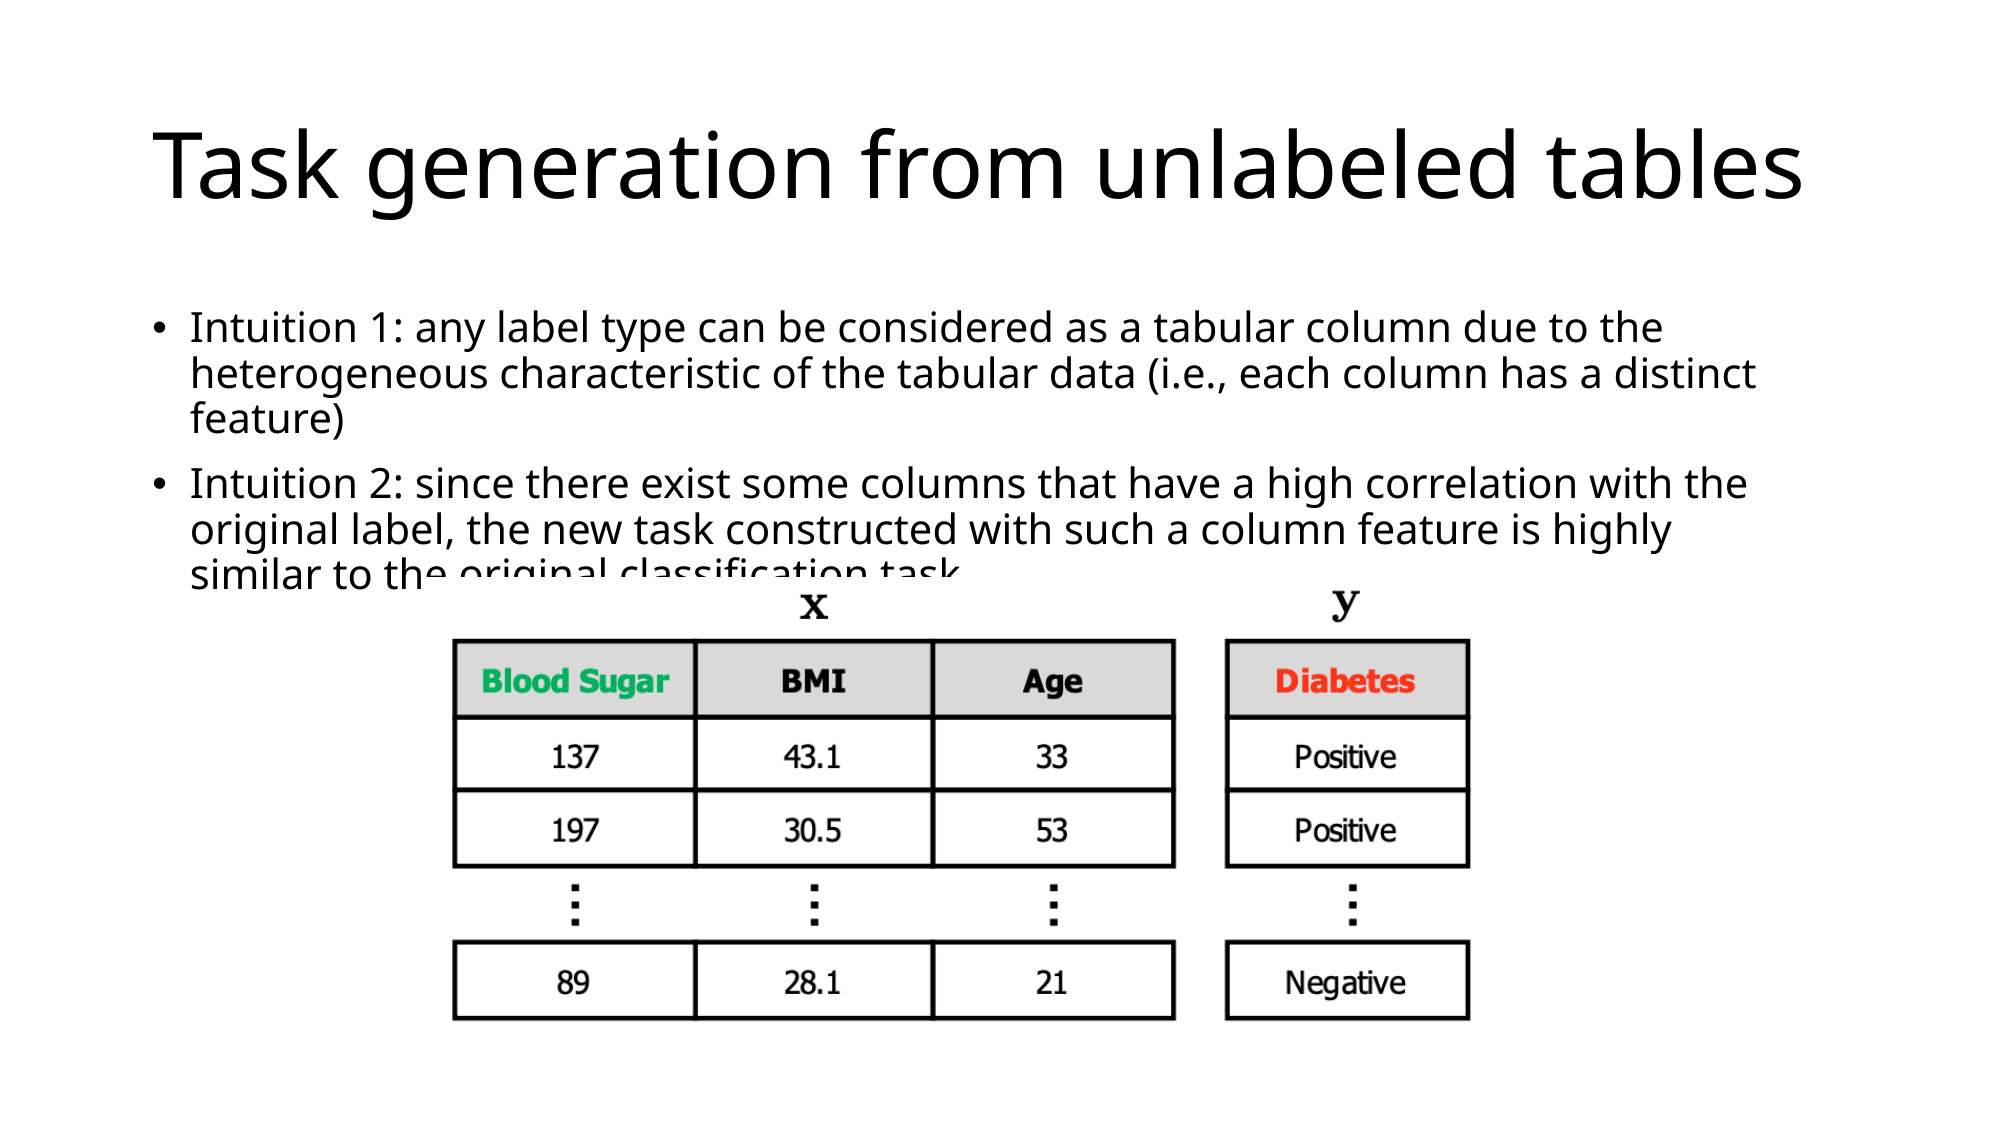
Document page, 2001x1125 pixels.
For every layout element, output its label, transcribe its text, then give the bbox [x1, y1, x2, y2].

list Intuition 1: any label type can be considered as a tabular column due to the heterogeneous characteristic of the tabular data (i.e., each column has a distinct feature) Intuition 2: since there exist some columns that have a high correlation with the original label, the new task constructed with such a column feature is highly similar to the original classification task [137, 299, 1793, 920]
picture [425, 577, 1489, 1037]
title Task generation from unlabeled tables [137, 59, 1863, 278]
